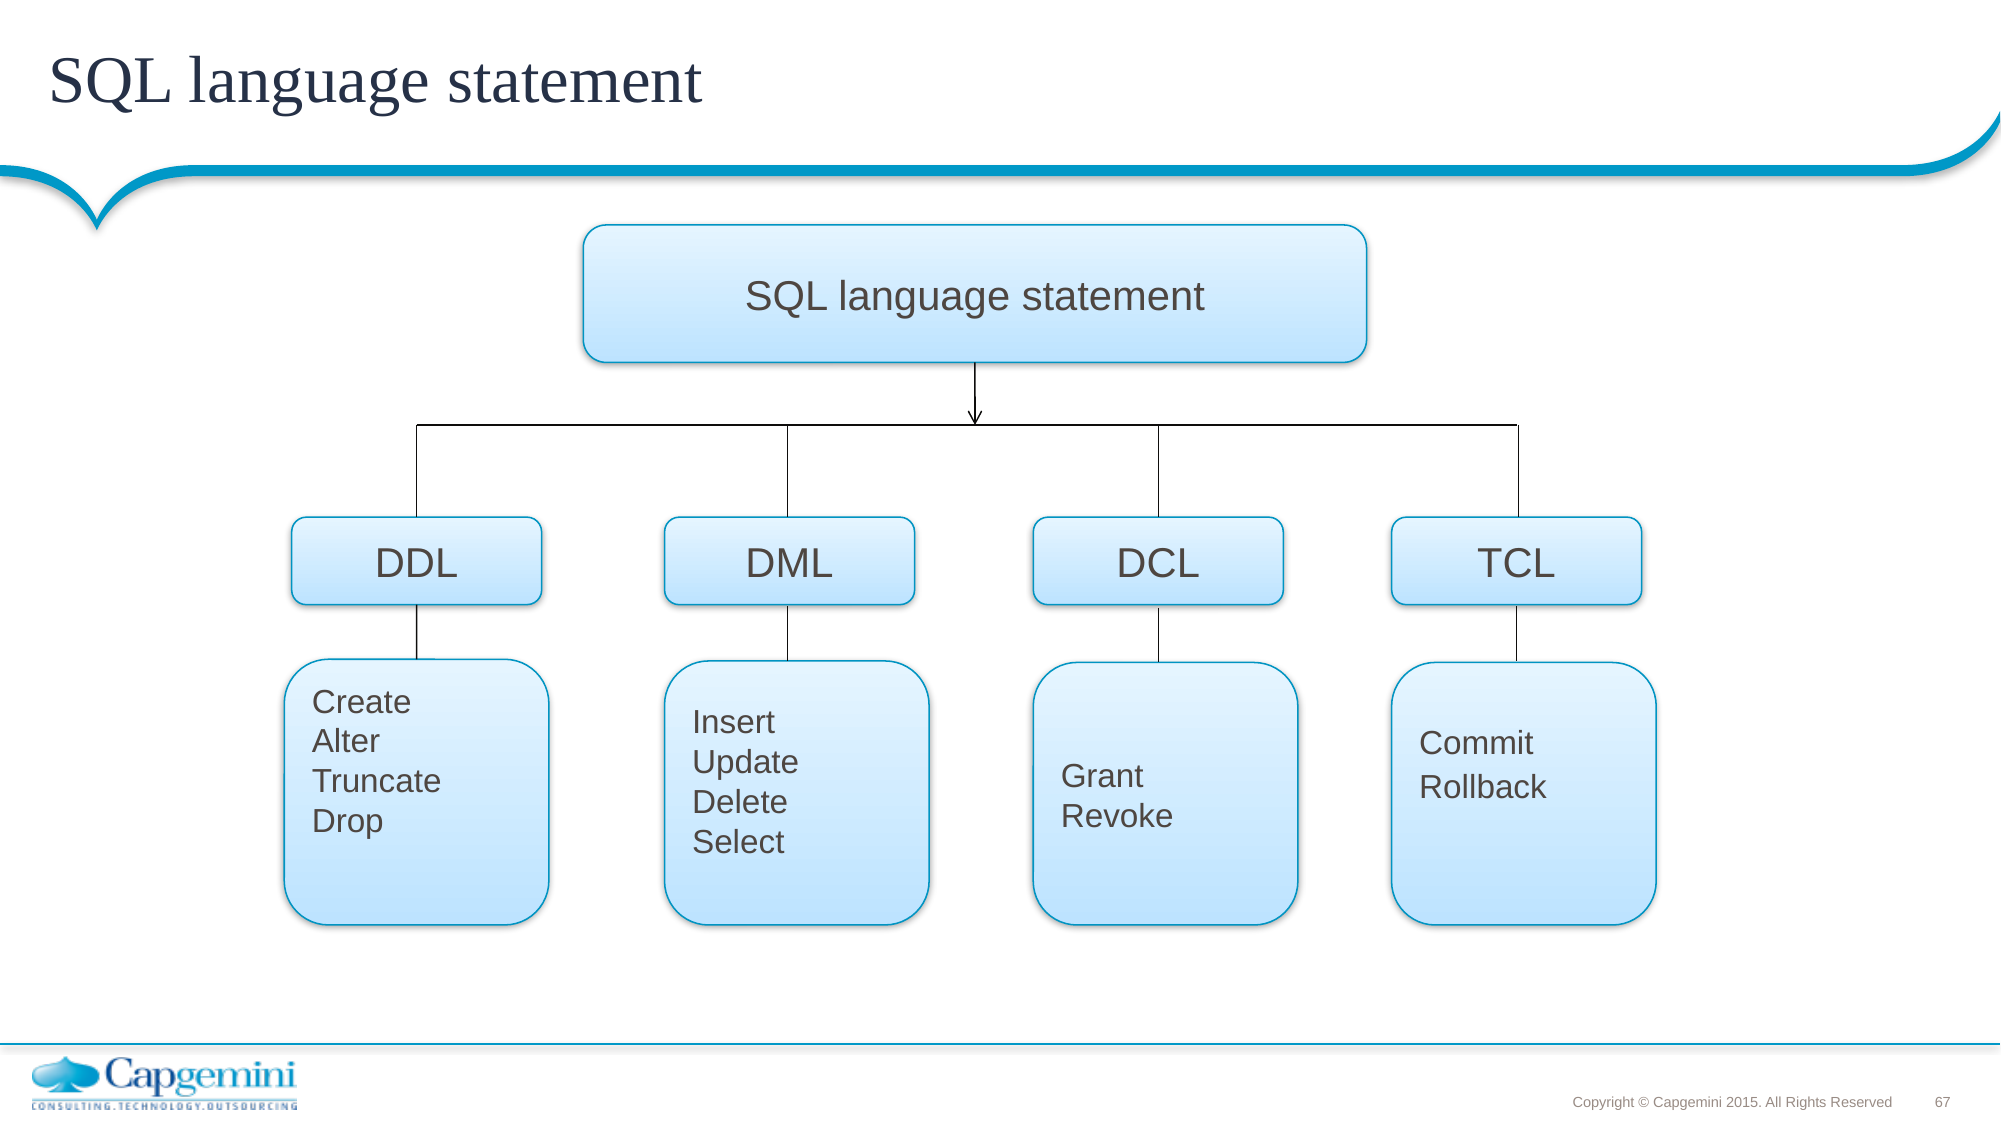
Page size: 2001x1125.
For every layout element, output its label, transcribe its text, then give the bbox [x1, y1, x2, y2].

text_box SQL language statement [582, 224, 1368, 364]
title SQL language statement [0, 0, 2000, 165]
text_box Create Alter Truncate Drop [283, 658, 550, 926]
picture [32, 1056, 297, 1110]
text_box TCL [1390, 516, 1643, 606]
text_box DML [663, 516, 916, 606]
text_box Insert Update Delete Select [663, 660, 930, 926]
text_box DDL [290, 516, 543, 606]
text_box DCL [1032, 516, 1285, 606]
text_box Grant Revoke [1032, 661, 1299, 926]
text_box Commit Rollback [1390, 661, 1657, 926]
